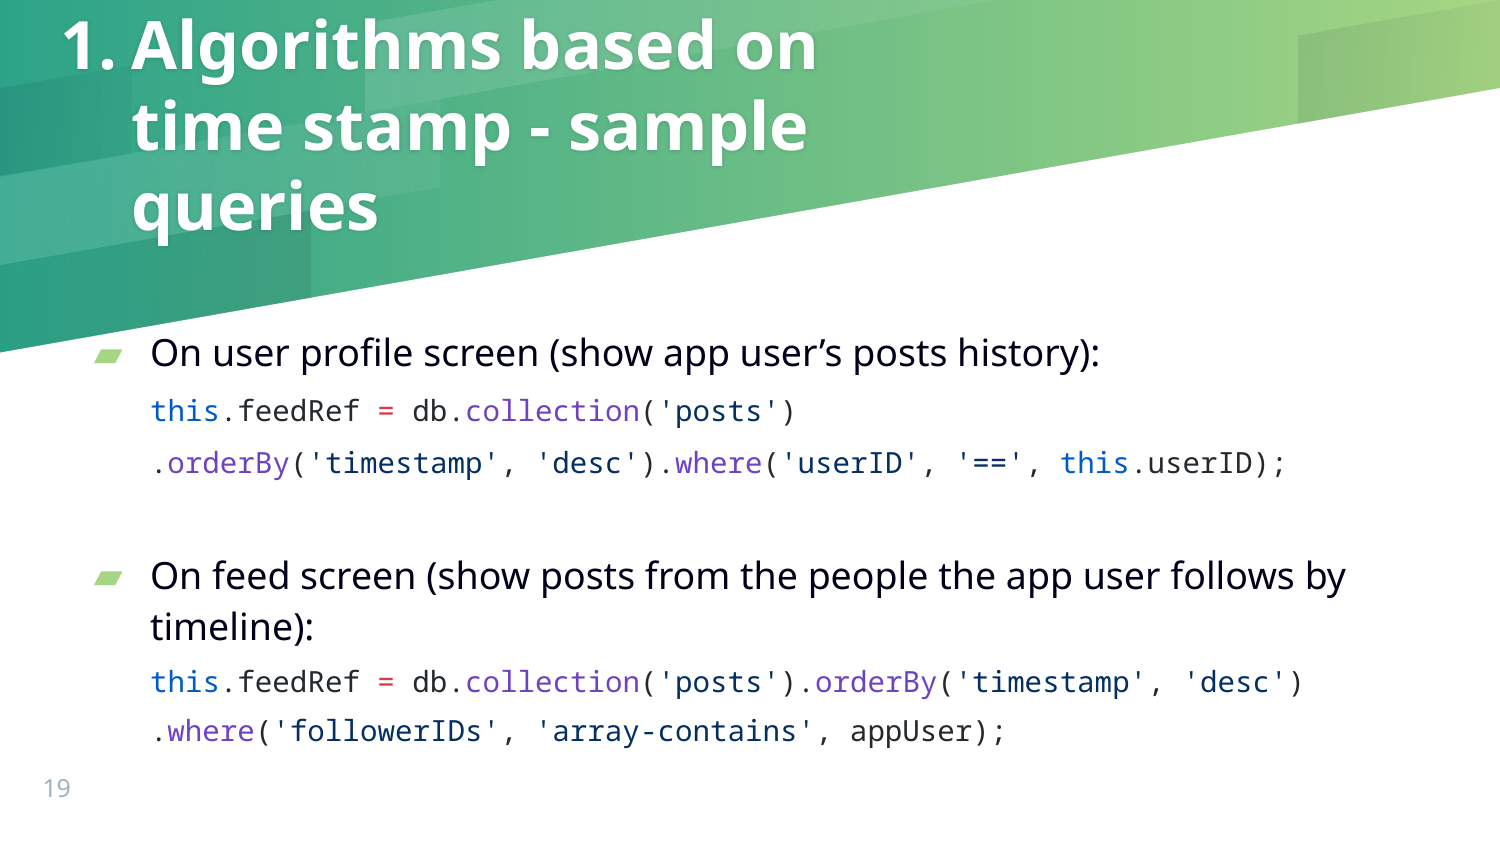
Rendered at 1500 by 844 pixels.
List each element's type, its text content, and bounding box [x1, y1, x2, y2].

slide_number ‹#› [42, 766, 122, 807]
title Algorithms based on time stamp - sample queries [56, 32, 926, 214]
list On user profile screen (show app user’s posts history): this.feedRef = db.collection('posts') .orderBy('timestamp', 'desc').where('userID', '==', this.userID); On feed screen (show posts from the people the app user follows by timeline): this.feedRef = db.collection('posts').orderBy('timestamp', 'desc') .where('followerIDs', 'array-contains', appUser); [75, 322, 1425, 777]
